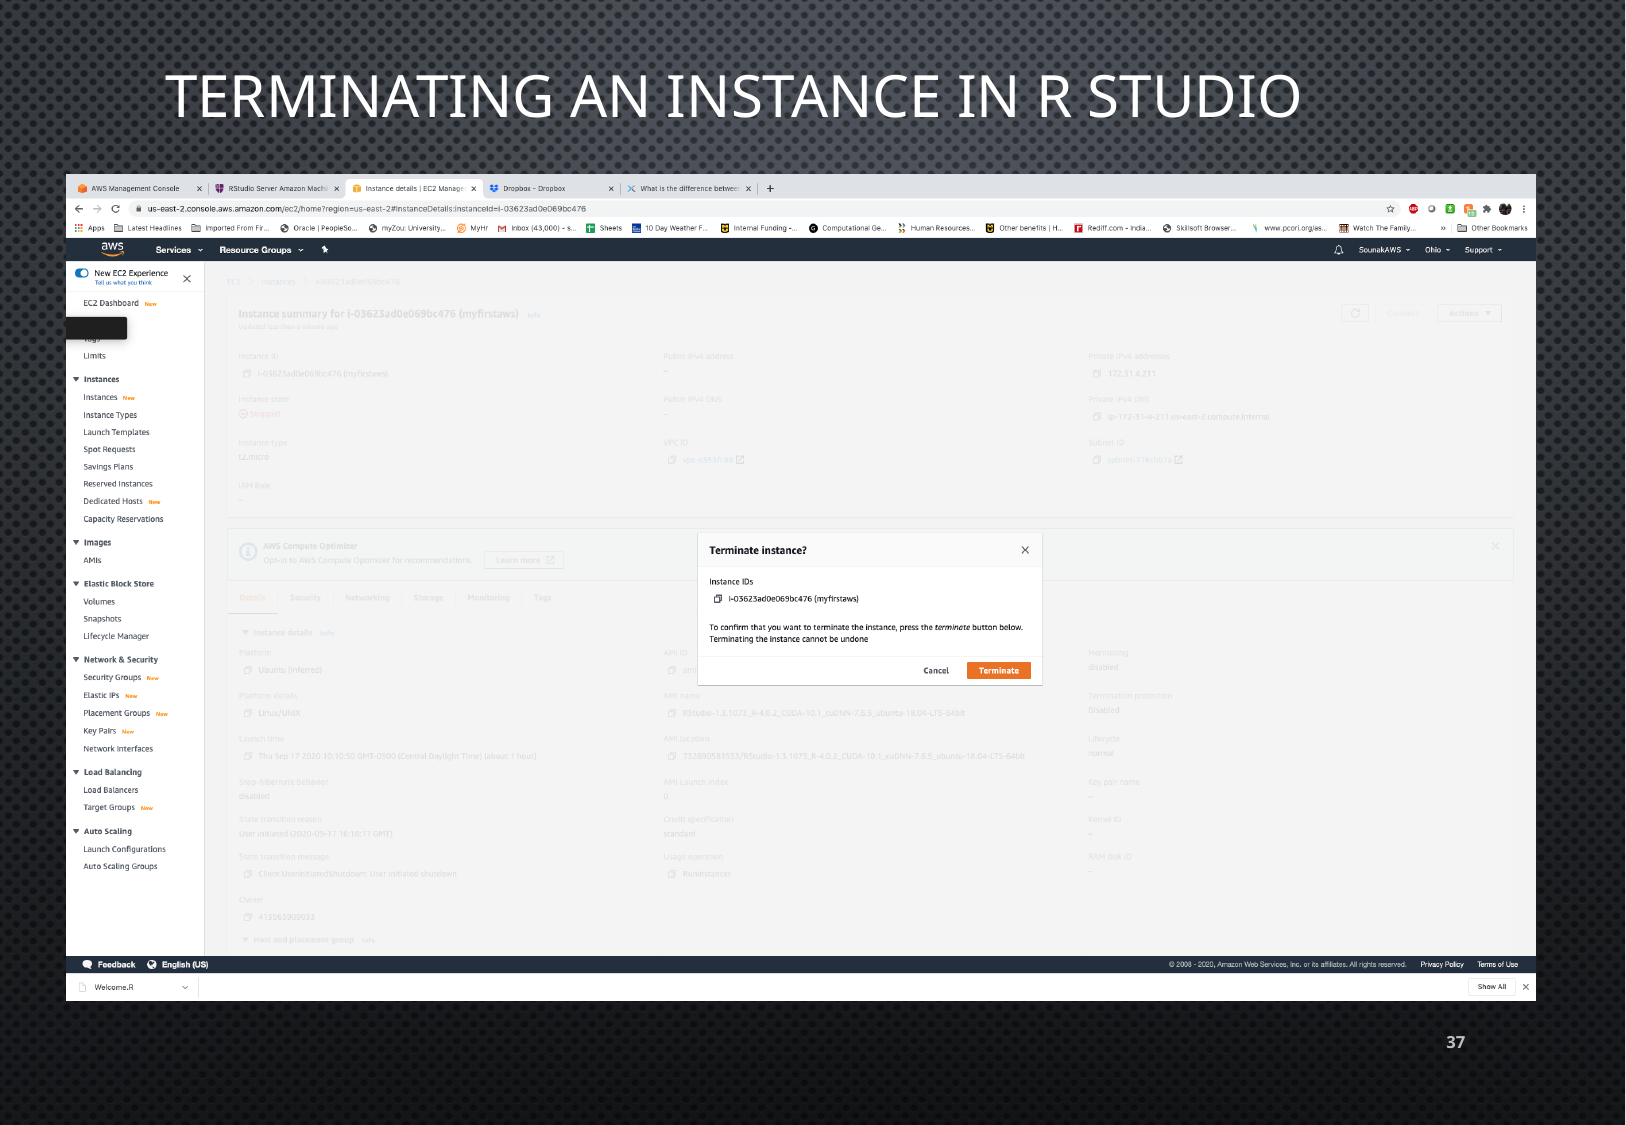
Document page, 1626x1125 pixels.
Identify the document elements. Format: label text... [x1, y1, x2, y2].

title Terminating an instance in R studio [150, 42, 1485, 146]
slide_number 37 [1406, 1013, 1481, 1074]
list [66, 174, 1536, 1002]
